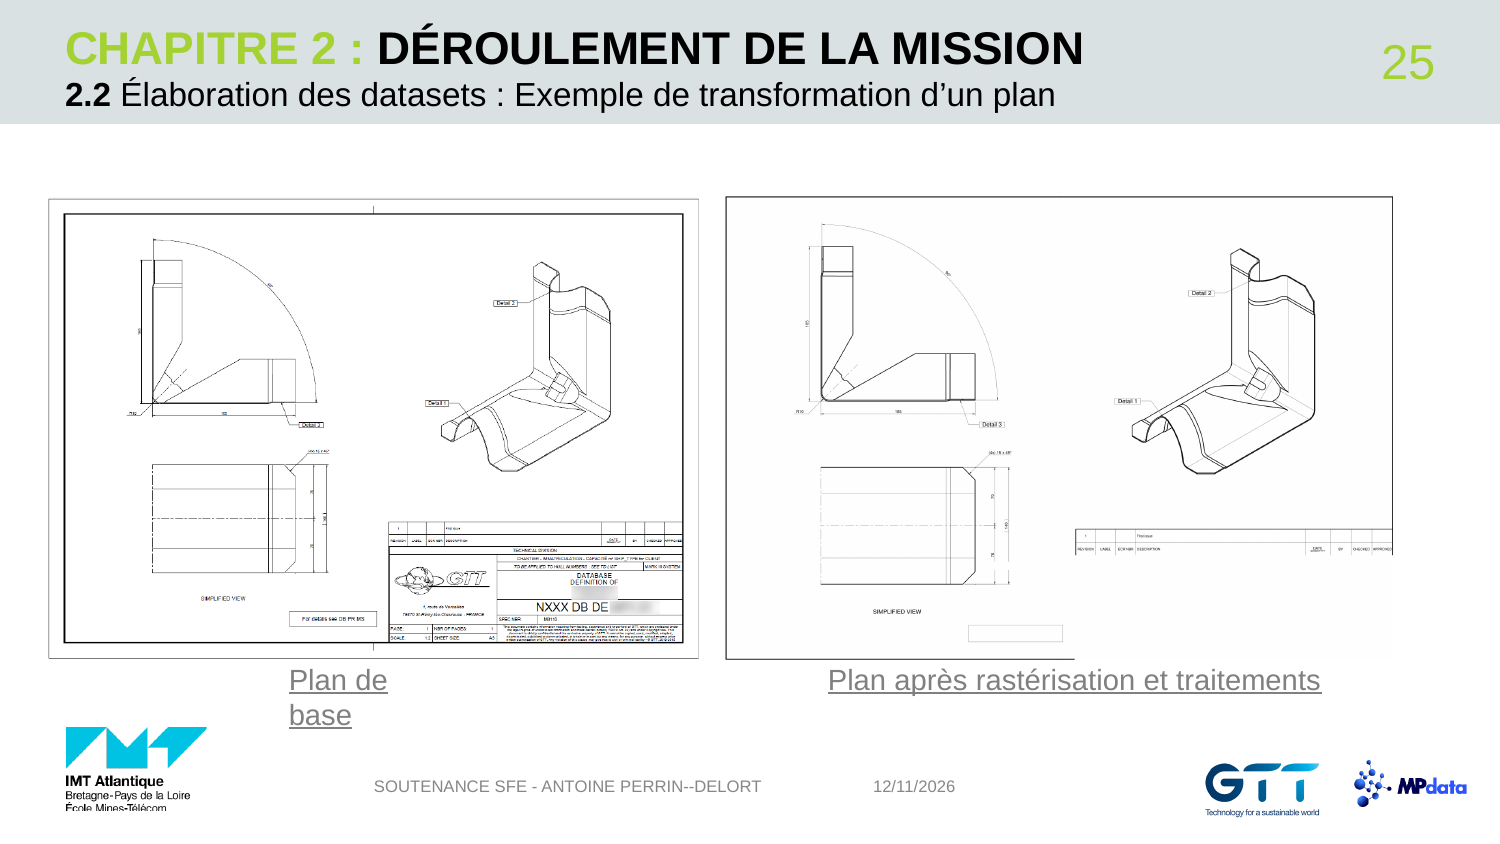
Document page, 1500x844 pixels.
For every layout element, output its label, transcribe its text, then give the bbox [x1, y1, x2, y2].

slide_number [873, 748, 1189, 797]
picture [48, 197, 700, 659]
footer Soutenance SFE - Antoine PERRIN--DELORT [373, 748, 809, 797]
picture [1190, 744, 1496, 832]
text_box Plan de base [273, 666, 474, 739]
text_box Plan après rastérisation et traitements [813, 669, 1340, 704]
list 2.2 Élaboration des datasets : Exemple de transformation d’un plan [64, 72, 1251, 118]
picture [724, 196, 1393, 660]
title CHAPITRE 2 : déroulement de la mission [64, 0, 1252, 72]
slide_number 25 [1251, 35, 1437, 85]
